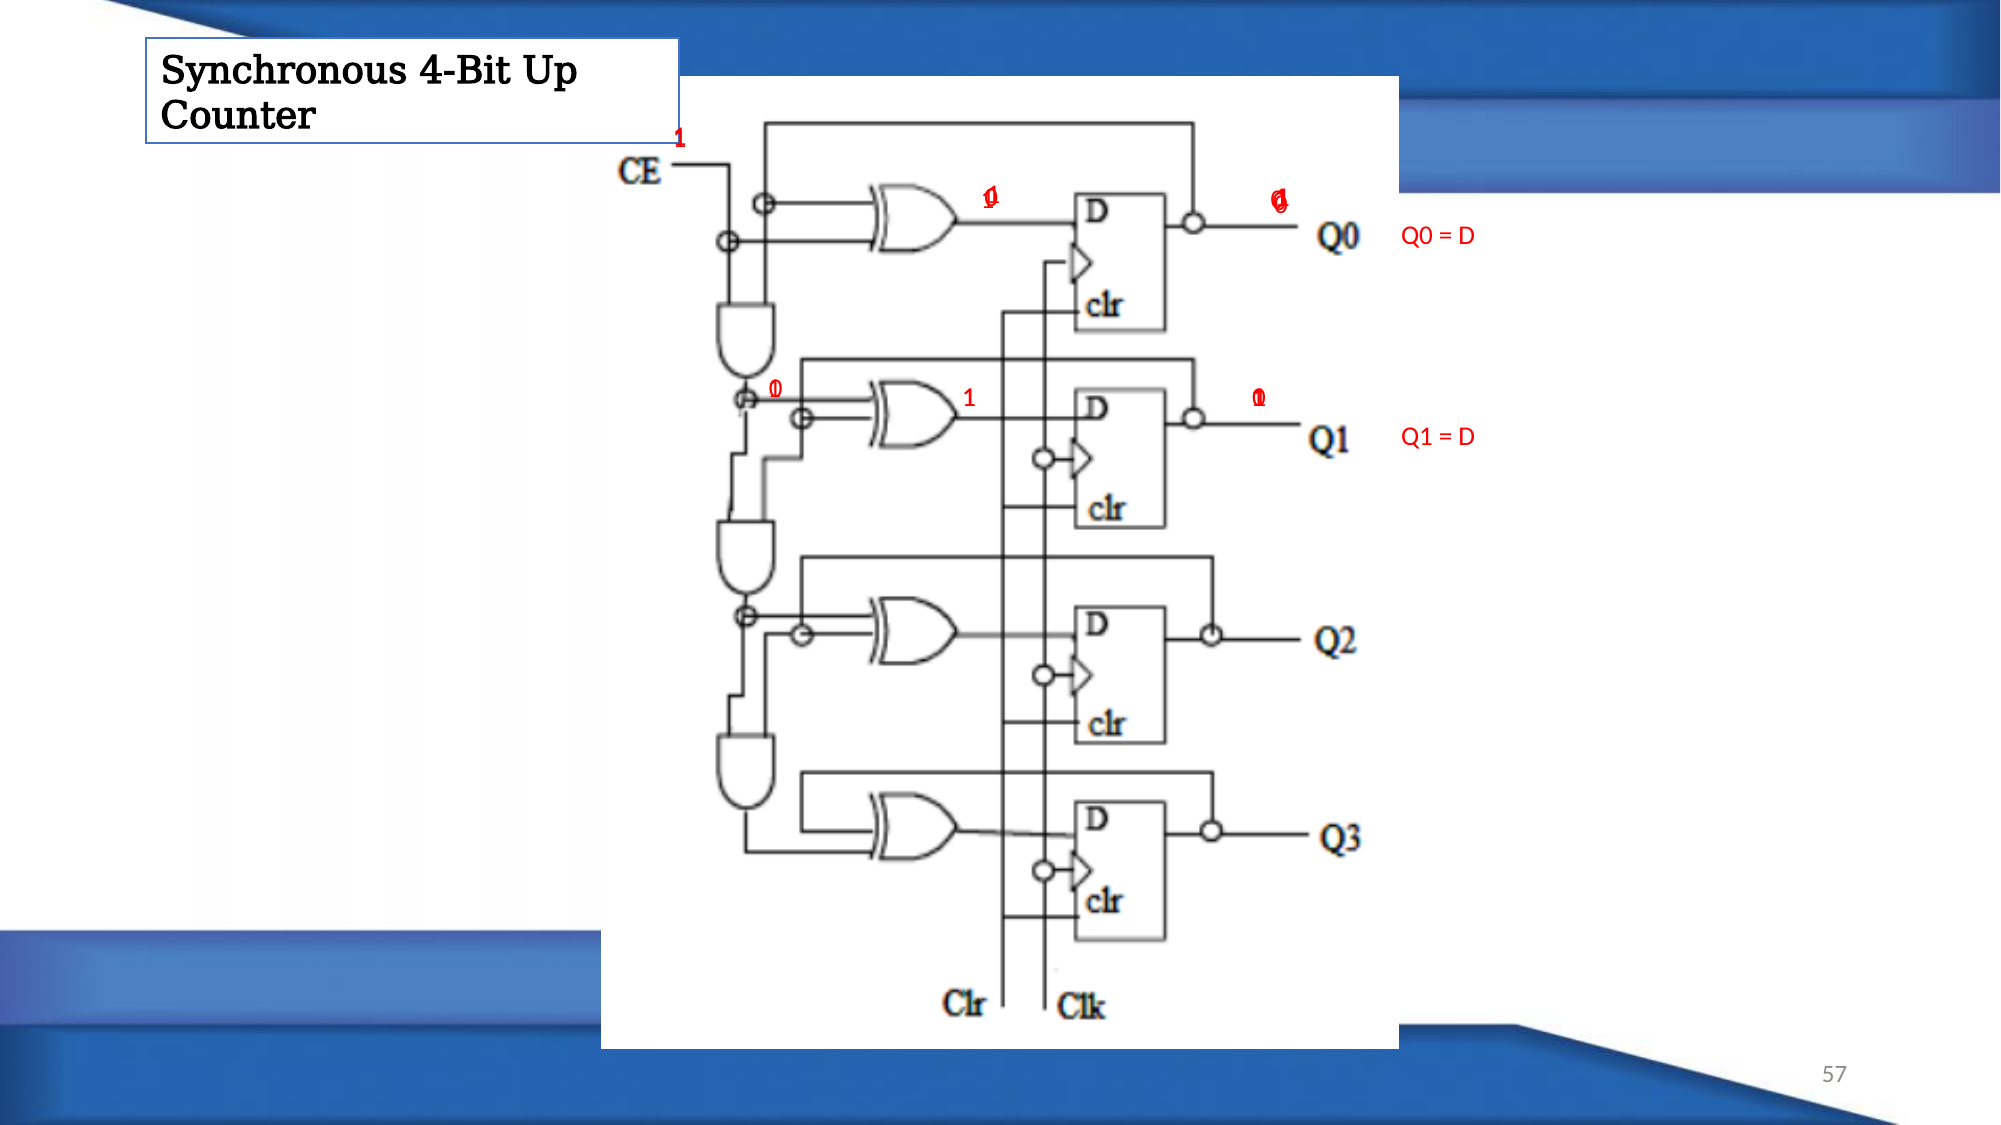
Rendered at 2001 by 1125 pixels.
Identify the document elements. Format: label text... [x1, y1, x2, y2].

text_box Q0 = D [1399, 209, 1490, 258]
text_box Synchronous 4-Bit Up Counter [145, 37, 680, 144]
picture [0, 0, 2001, 1125]
text_box Q1 = D [1399, 411, 1490, 459]
slide_number 57 [1412, 1042, 1863, 1103]
